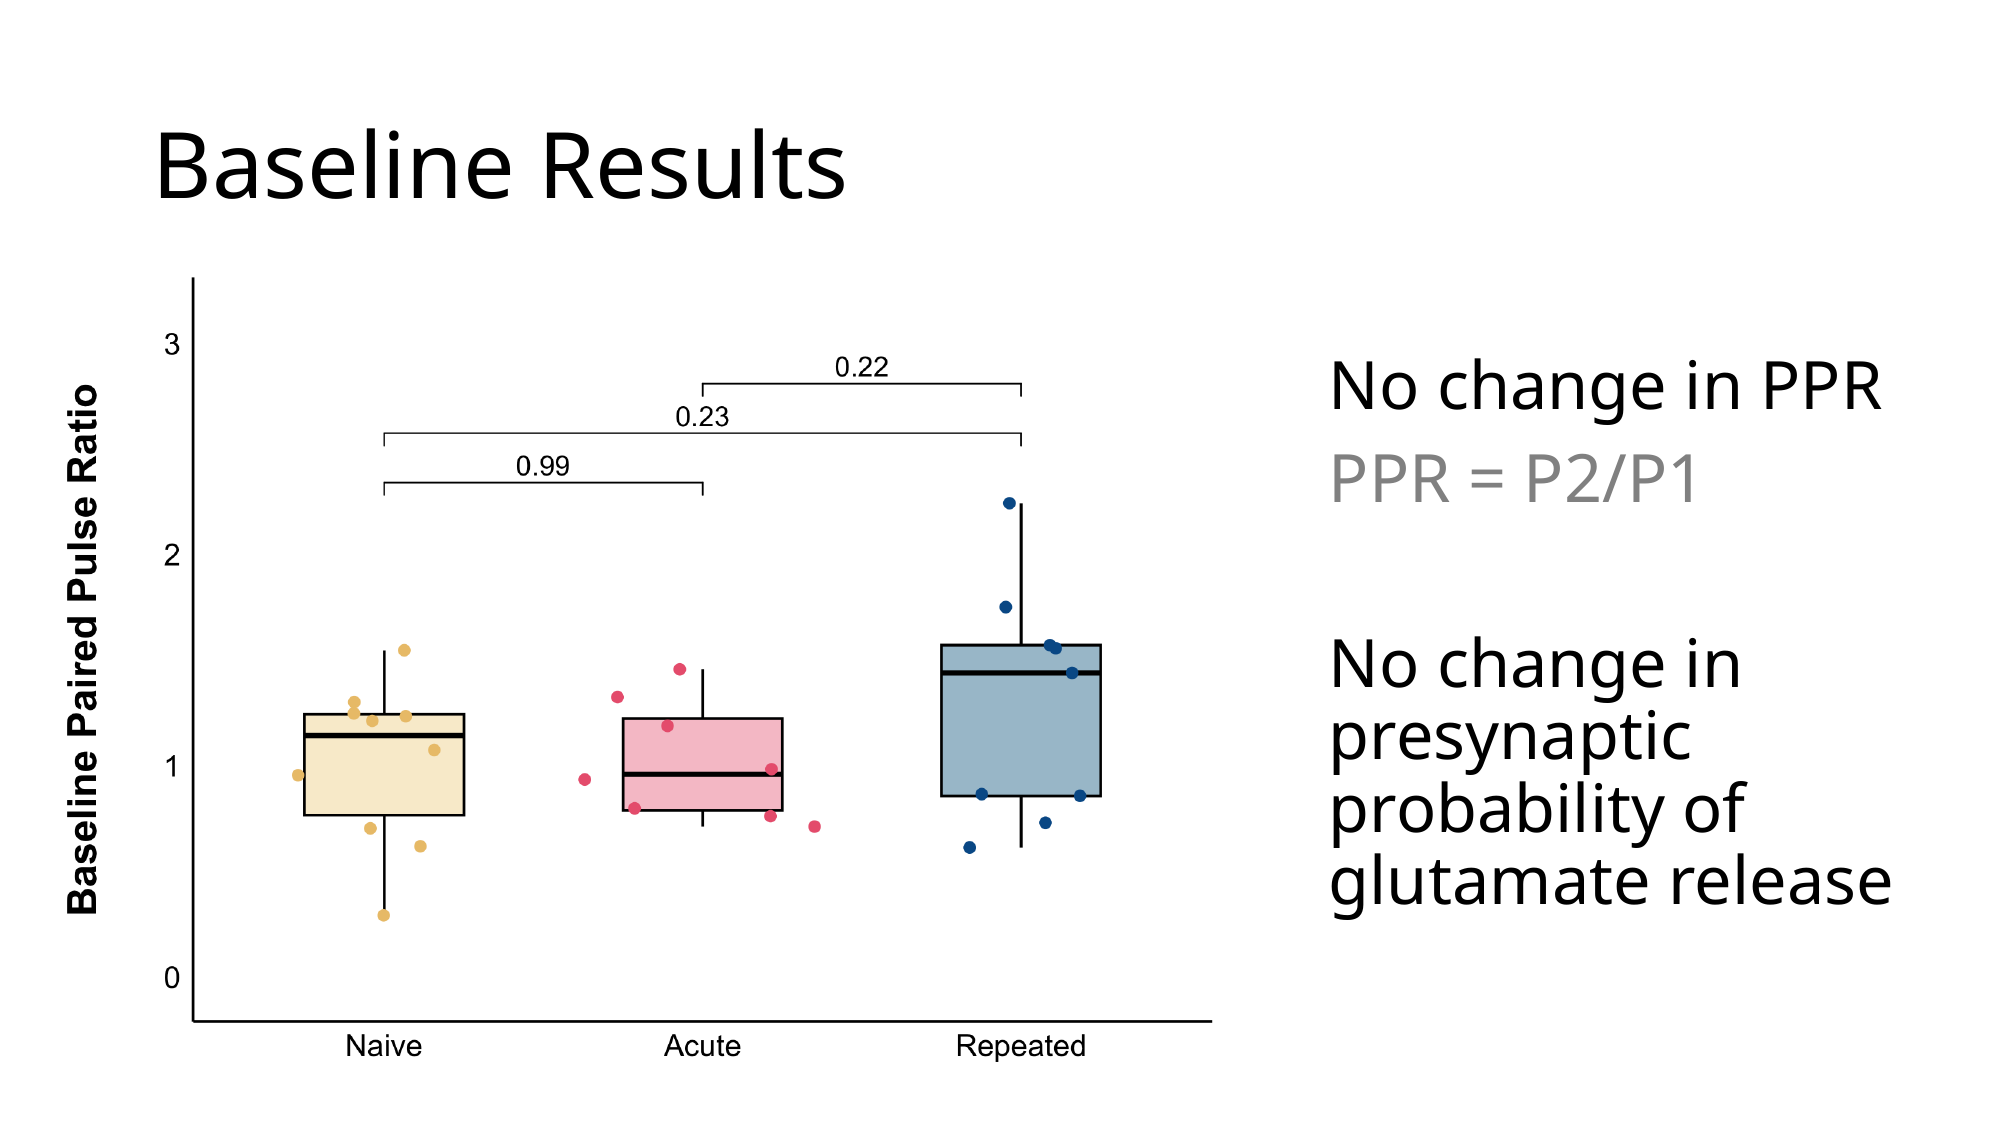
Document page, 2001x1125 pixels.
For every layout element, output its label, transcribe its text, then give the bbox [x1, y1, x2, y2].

text_box No change in PPR PPR = P2/P1 No change in presynaptic probability of glutamate release [1313, 344, 1950, 1059]
title Baseline Results [137, 59, 1863, 278]
picture [0, 213, 1276, 1125]
